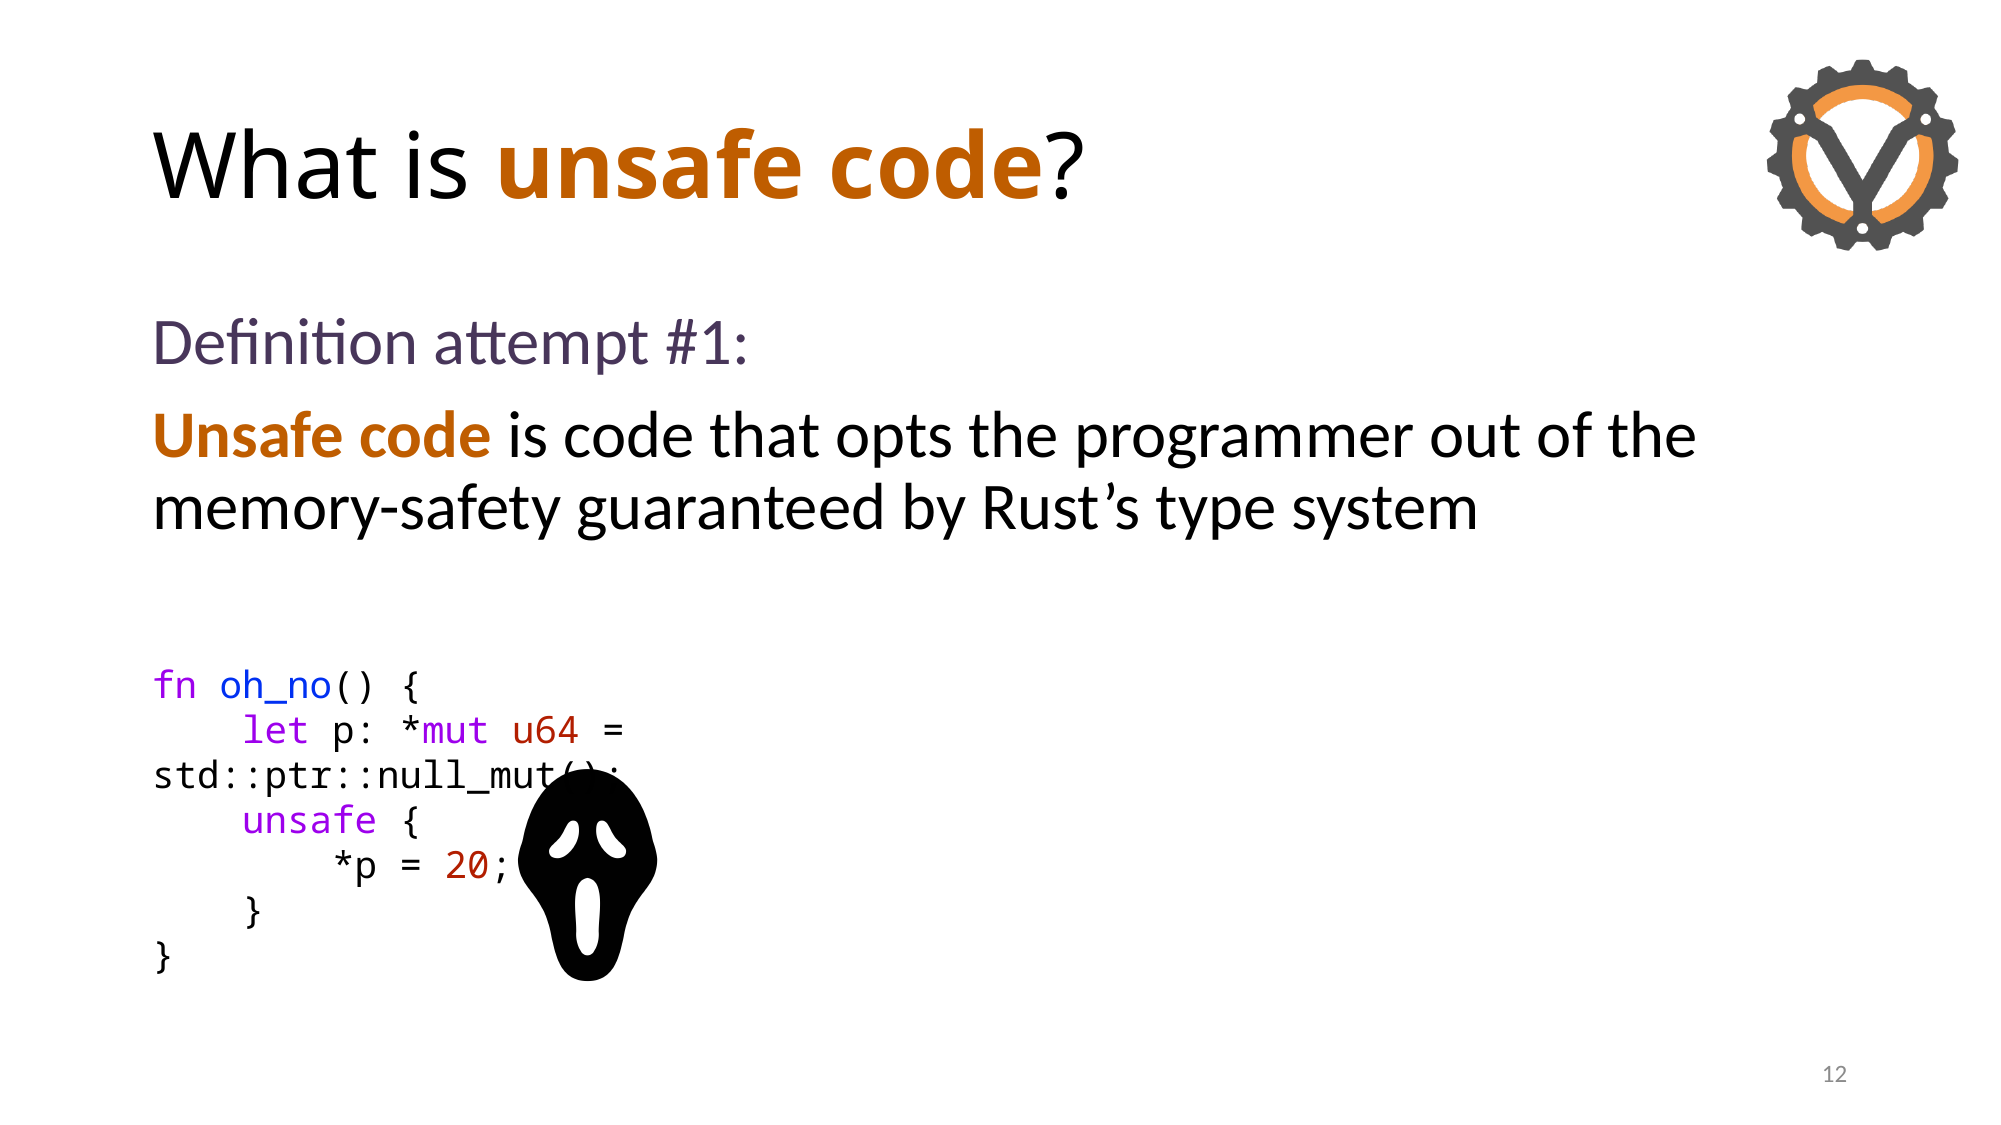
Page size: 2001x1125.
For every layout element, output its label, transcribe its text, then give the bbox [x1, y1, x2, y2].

slide_number 12 [1412, 1042, 1863, 1103]
picture [401, 688, 774, 1062]
list Definition attempt #1: Unsafe code is code that opts the programmer out of the memory-safety guaranteed by Rust’s type system [137, 299, 1863, 1014]
picture [1766, 59, 1959, 252]
title What is unsafe code? [137, 59, 1751, 278]
text_box fn oh_no() { let p: *mut u64 = std::ptr::null_mut(); unsafe { *p = 20; } } [137, 653, 1129, 983]
